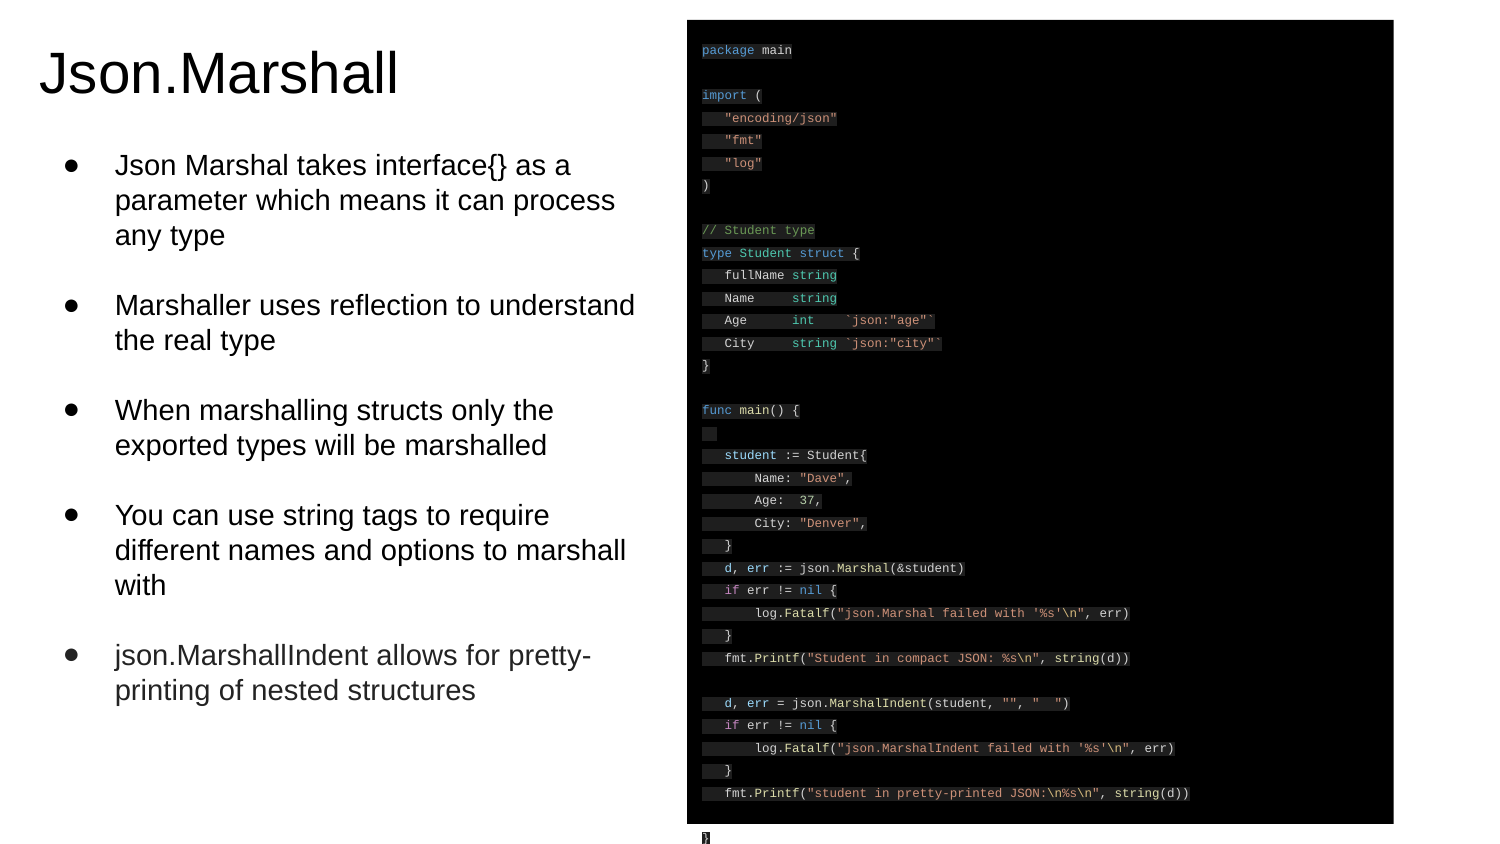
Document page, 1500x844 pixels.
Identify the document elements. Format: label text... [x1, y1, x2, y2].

title Json.Marshall [24, 19, 664, 114]
text_box package main import ( "encoding/json" "fmt" "log" ) // Student type type Student struct { fullName string Name string Age int `json:"age"` City string `json:"city"` } func main() { student := Student{ Name: "Dave", Age: 37, City: "Denver", } d, err := json.Marshal(&student) if err != nil { log.Fatalf("json.Marshal failed with '%s'\n", err) } fmt.Printf("Student in compact JSON: %s\n", string(d)) d, err = json.MarshalIndent(student, "", " ") if err != nil { log.Fatalf("json.MarshalIndent failed with '%s'\n", err) } fmt.Printf("student in pretty-printed JSON:\n%s\n", string(d)) } [687, 19, 1394, 824]
text_box Json Marshal takes interface{} as a parameter which means it can process any type Marshaller uses reflection to understand the real type When marshalling structs only the exported types will be marshalled You can use string tags to require different names and options to marshall with json.MarshallIndent allows for pretty-printing of nested structures [24, 131, 671, 824]
